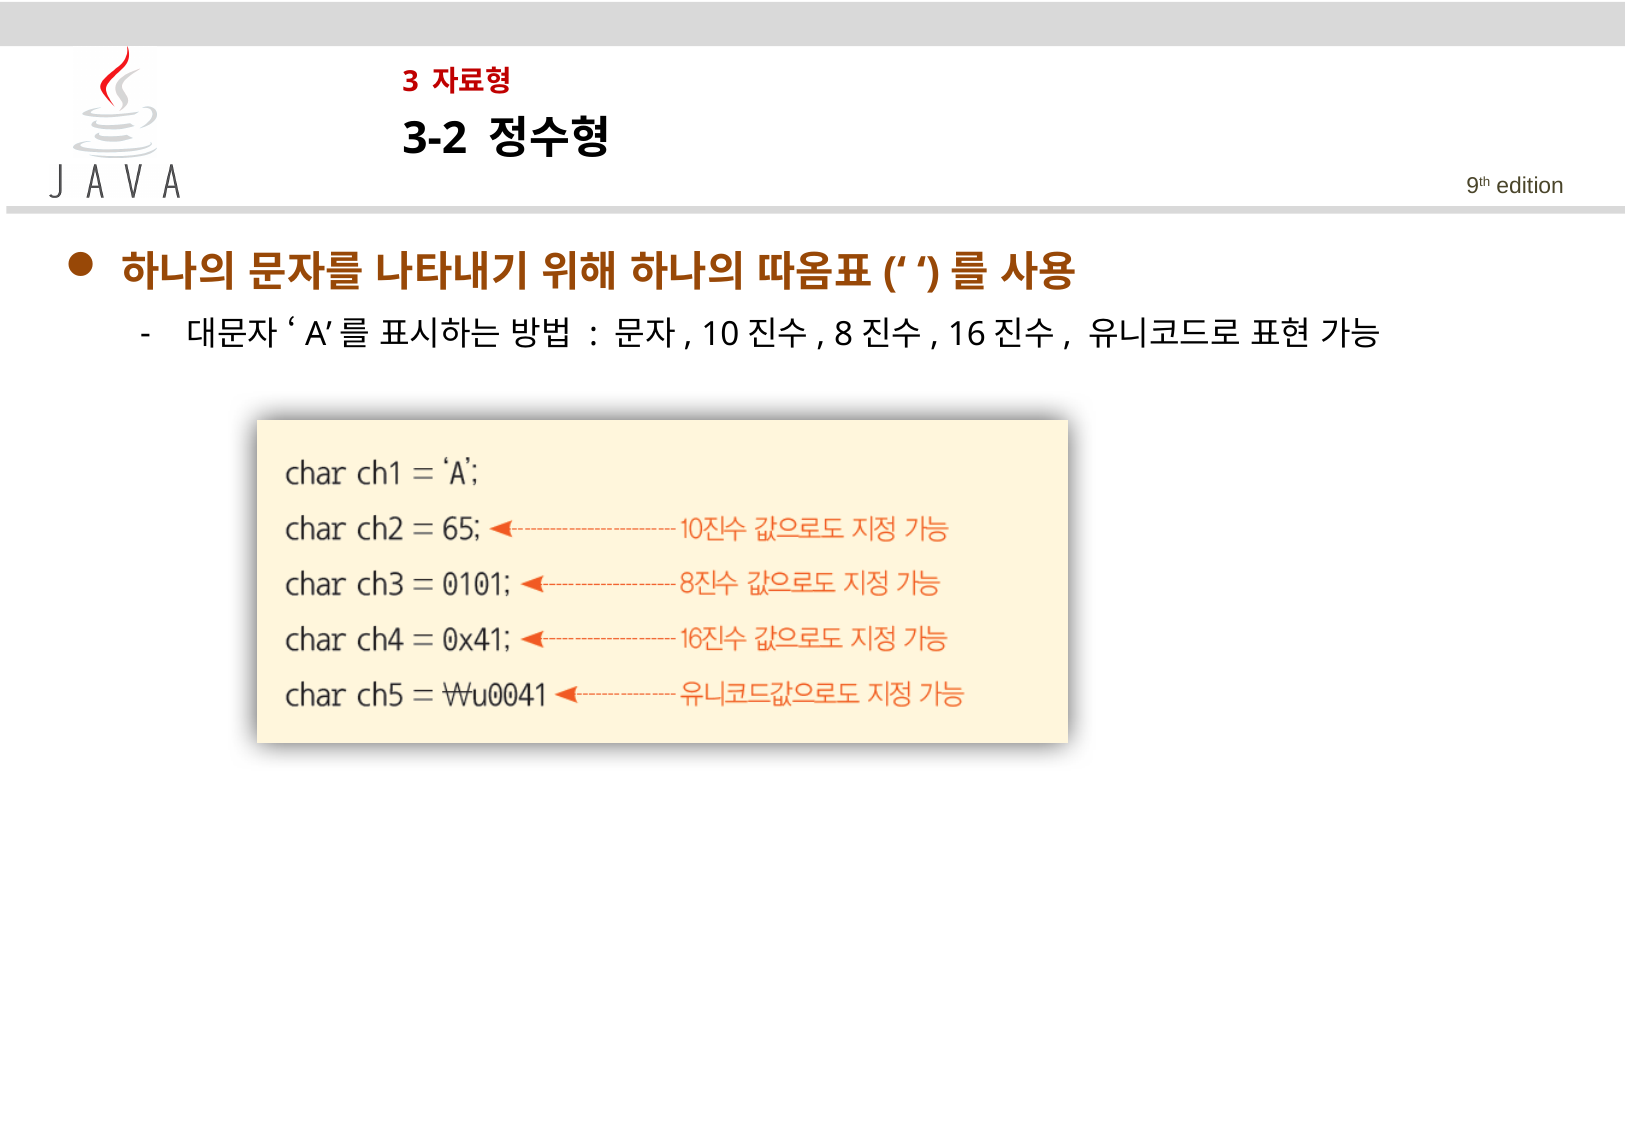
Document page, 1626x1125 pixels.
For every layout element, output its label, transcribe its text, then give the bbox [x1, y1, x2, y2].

list 하나의 문자를 나타내기 위해 하나의 따옴표(‘ ‘)를 사용 대문자 ‘A’를 표시하는 방법 : 문자, 10진수, 8진수, 16진수, 유니코드로 표현 가능 [48, 223, 1564, 1064]
picture [73, 46, 157, 158]
title 3 자료형 [387, 54, 1393, 105]
picture [49, 164, 180, 198]
list 3-2 정수형 [387, 101, 1545, 171]
picture [257, 420, 1068, 744]
